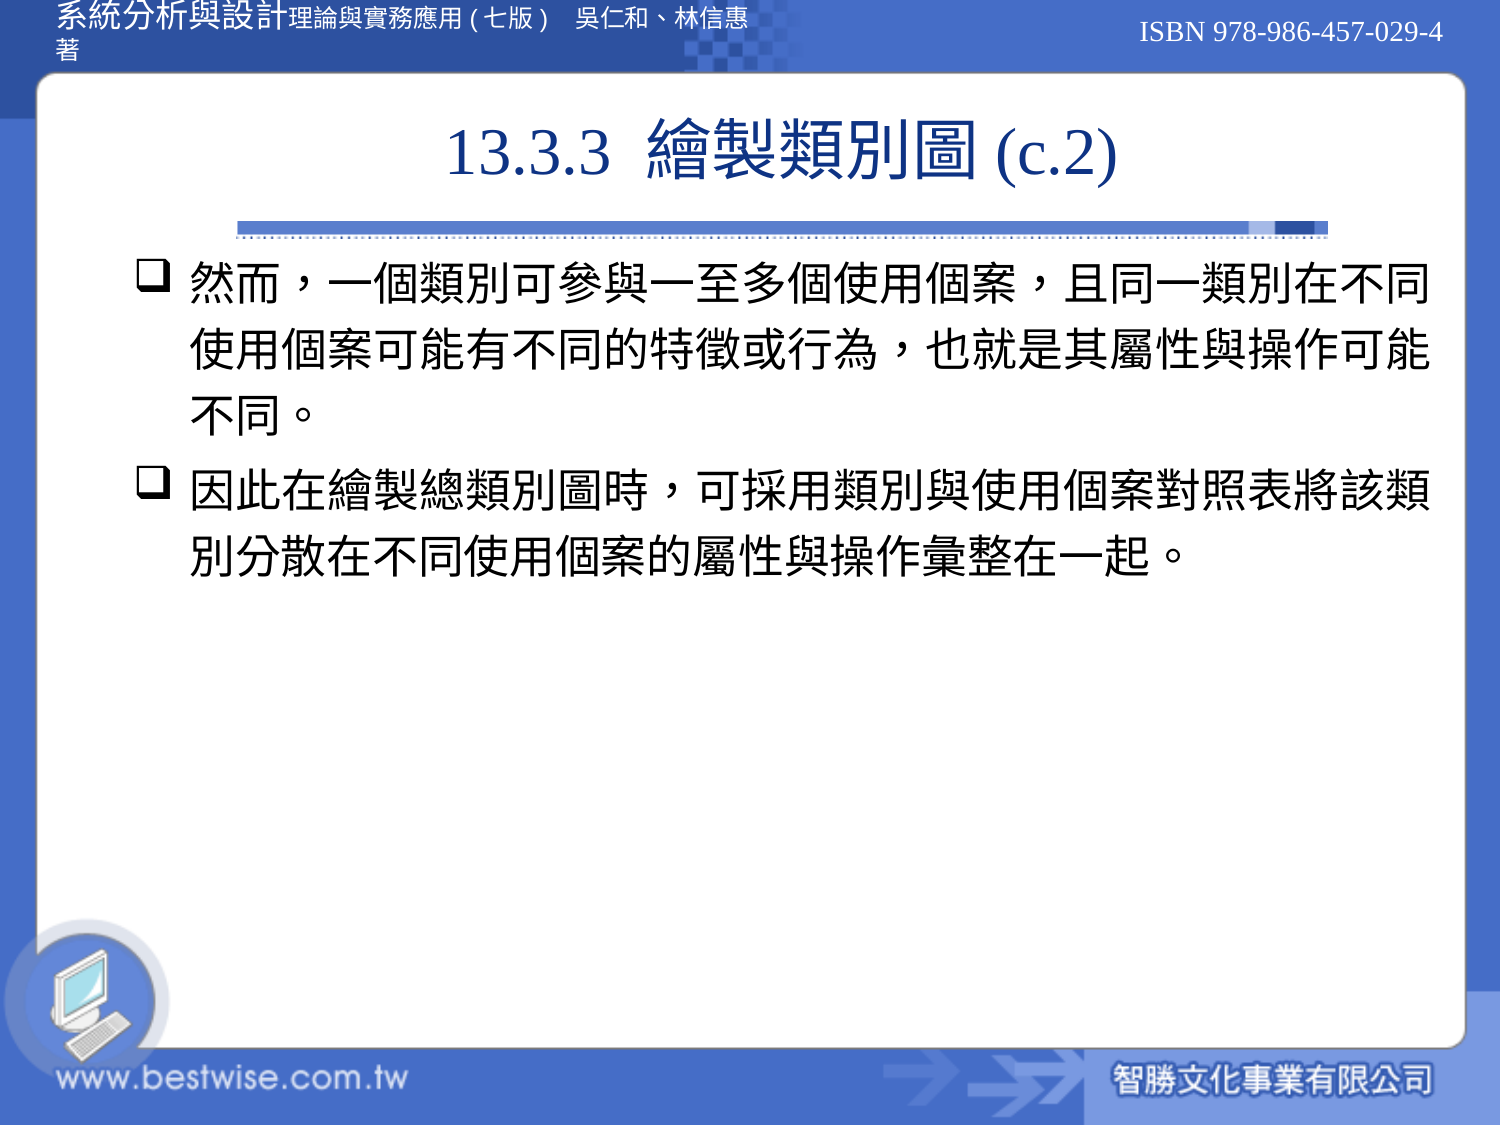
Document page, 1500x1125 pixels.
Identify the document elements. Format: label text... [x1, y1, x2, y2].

list 然而，一個類別可參與一至多個使用個案，且同一類別在不同使用個案可能有不同的特徵或行為，也就是其屬性與操作可能不同。 因此在繪製總類別圖時，可採用類別與使用個案對照表將該類別分散在不同使用個案的屬性與操作彙整在一起。 [117, 235, 1447, 1033]
picture [195, 0, 206, 19]
title 13.3.3 繪製類別圖(c.2) [177, 73, 1388, 222]
picture [0, 0, 1500, 1125]
